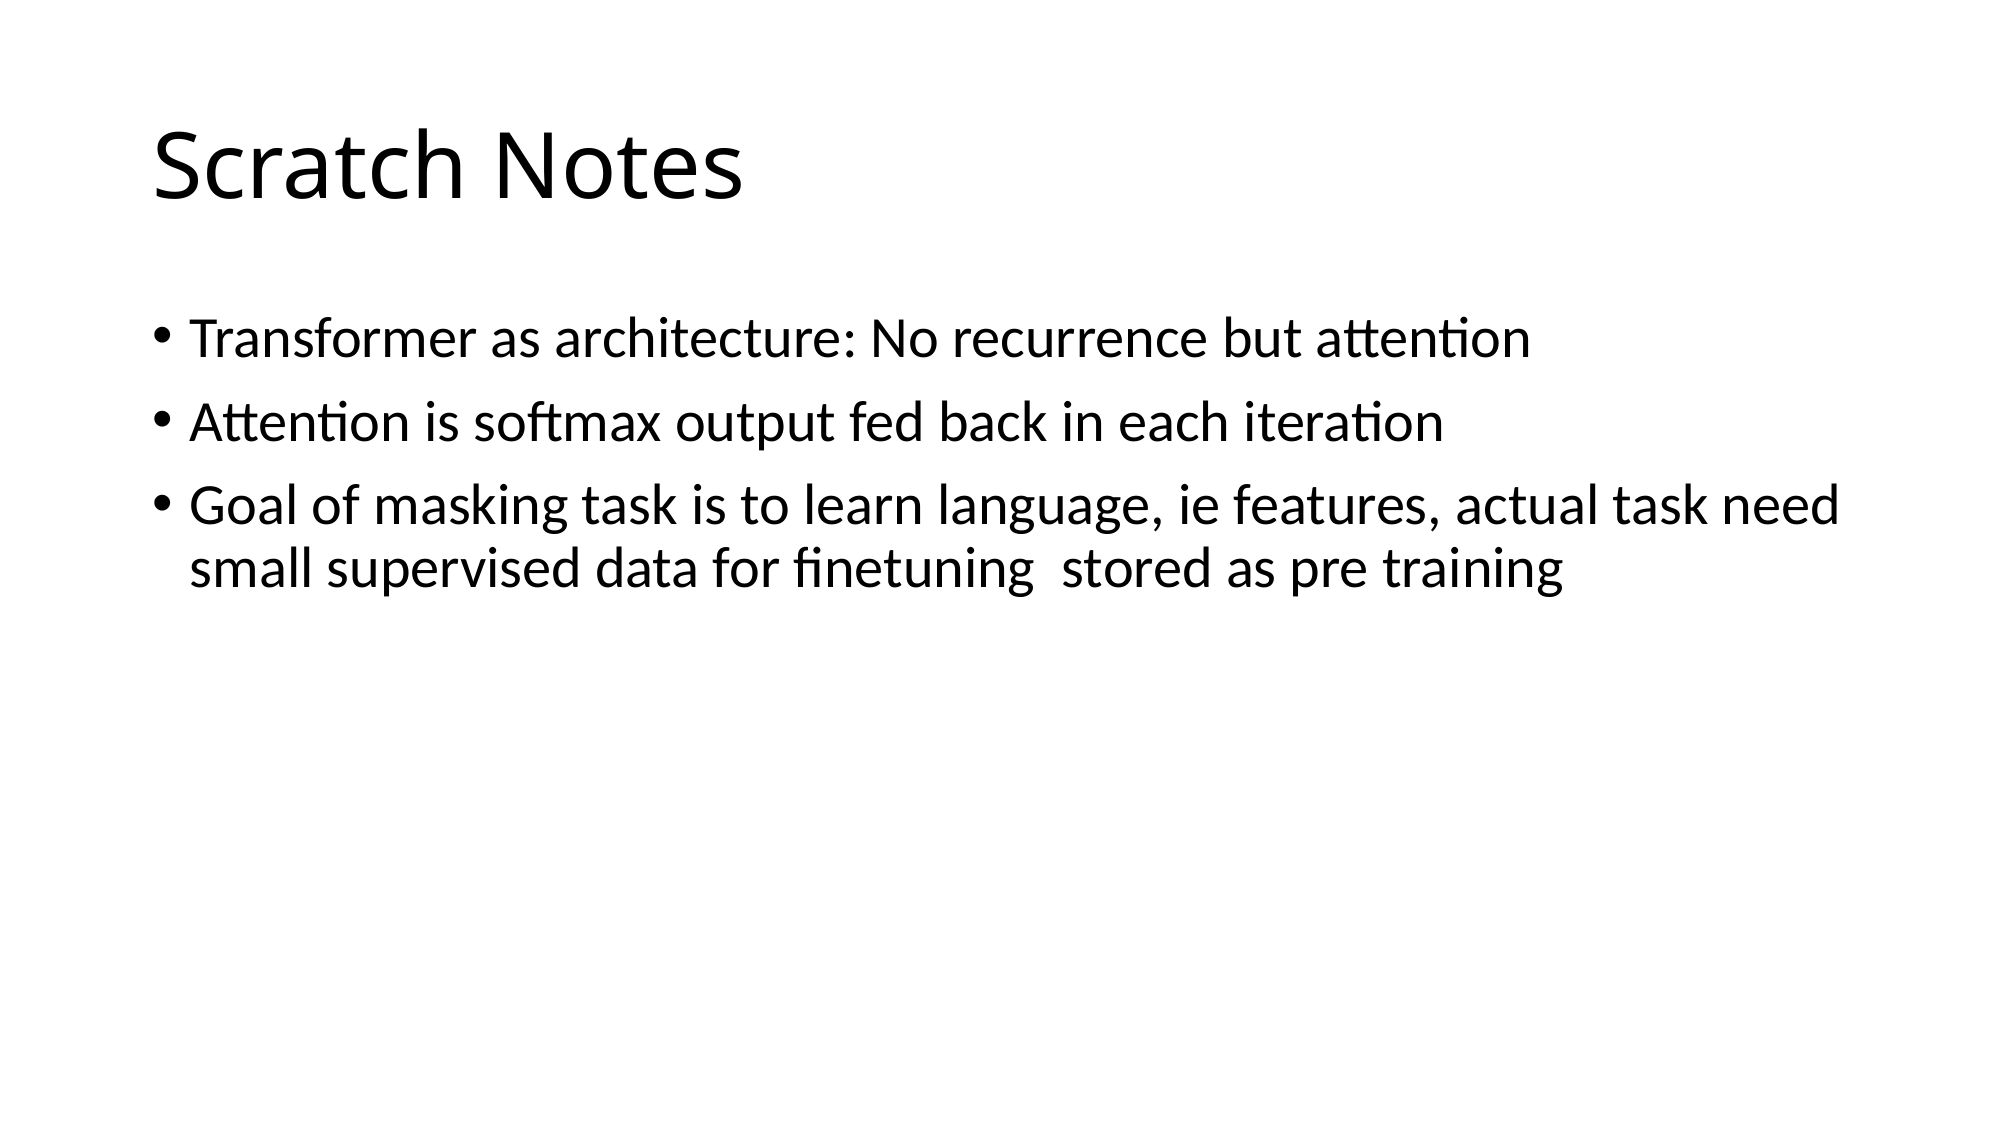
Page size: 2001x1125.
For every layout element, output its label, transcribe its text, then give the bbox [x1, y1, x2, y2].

list Transformer as architecture: No recurrence but attention Attention is softmax output fed back in each iteration Goal of masking task is to learn language, ie features, actual task need small supervised data for finetuning stored as pre training [137, 299, 1863, 1014]
title Scratch Notes [137, 59, 1863, 278]
